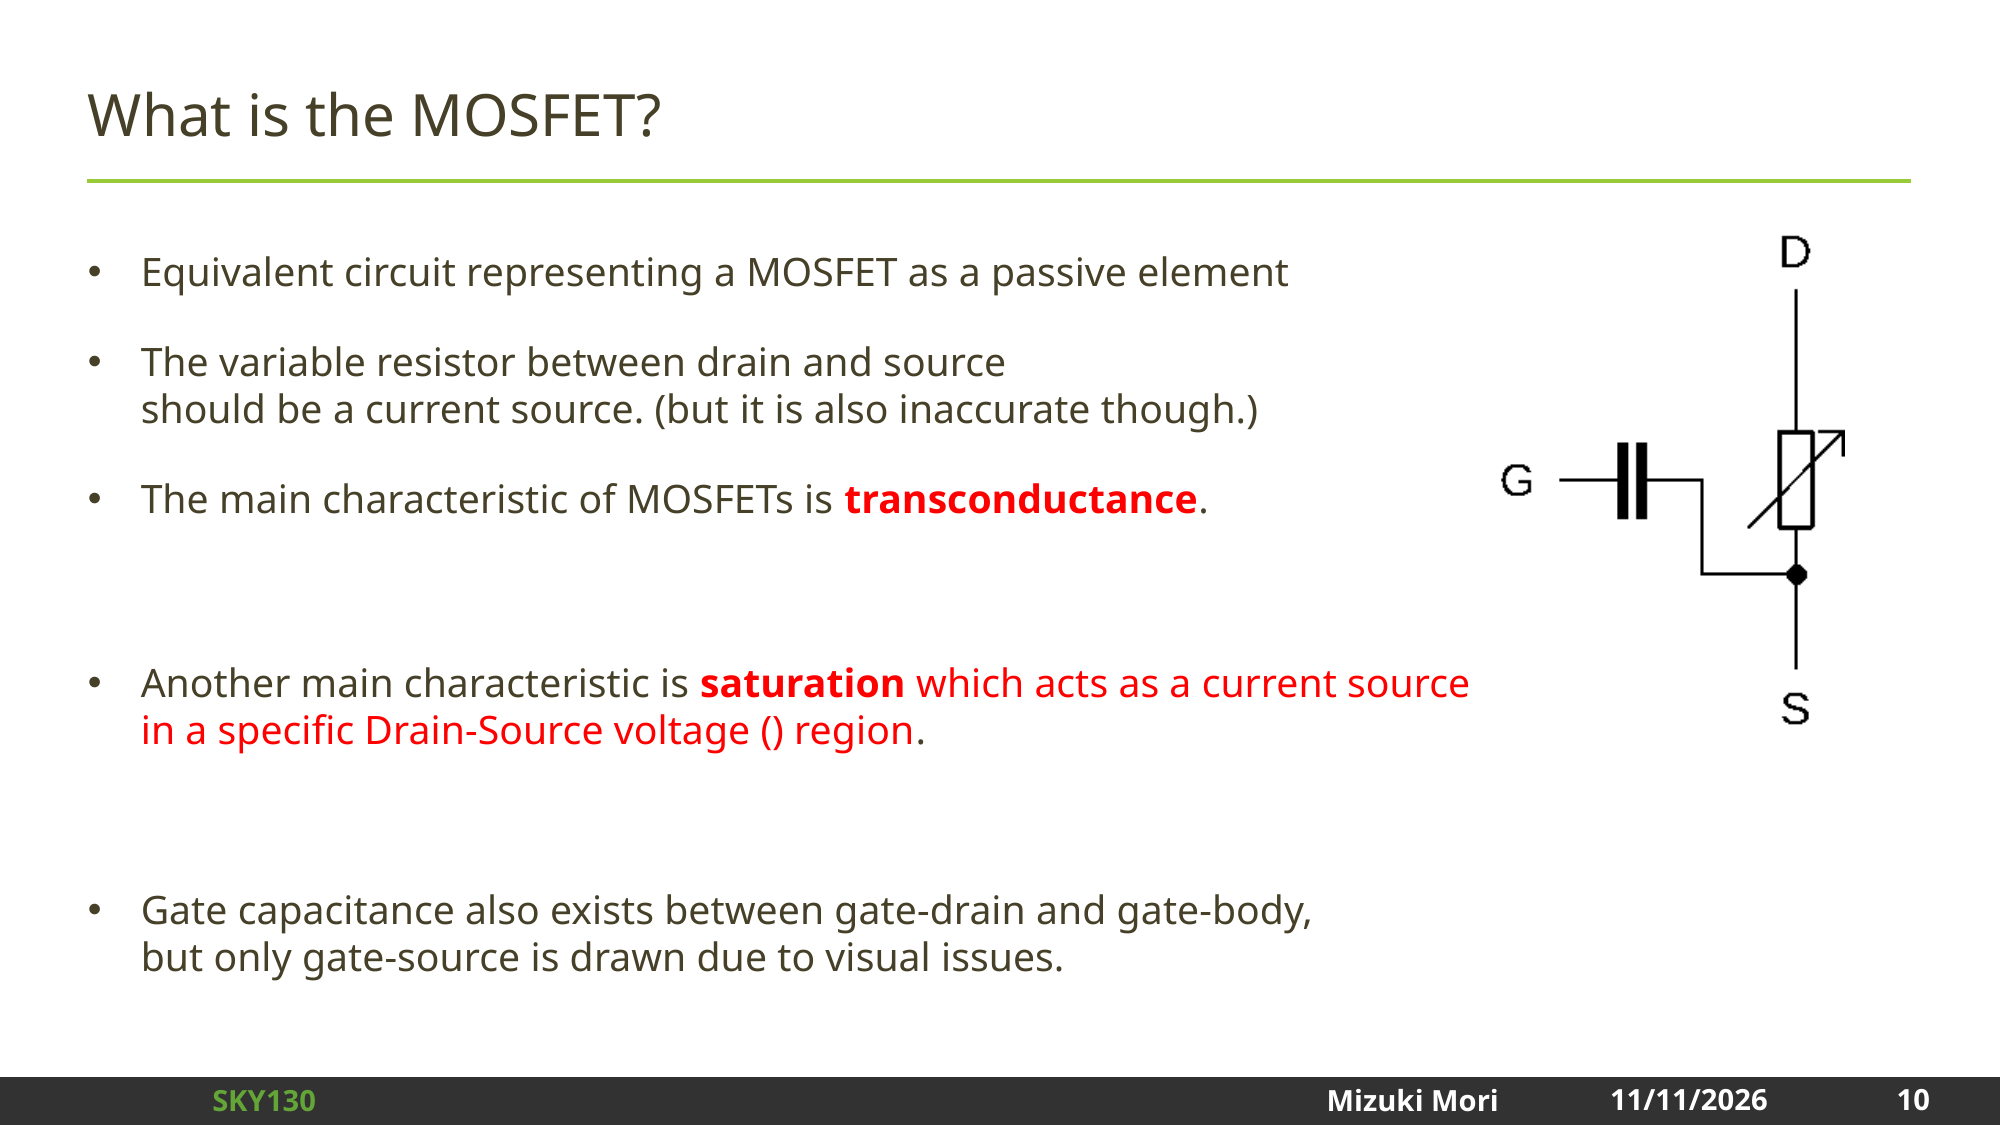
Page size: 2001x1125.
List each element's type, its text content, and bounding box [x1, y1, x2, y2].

title What is the MOSFET? [72, 70, 1912, 163]
picture [1478, 219, 1845, 737]
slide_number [1550, 1077, 1826, 1125]
picture [0, 1077, 1550, 1125]
slide_number 10 [1826, 1076, 2000, 1125]
